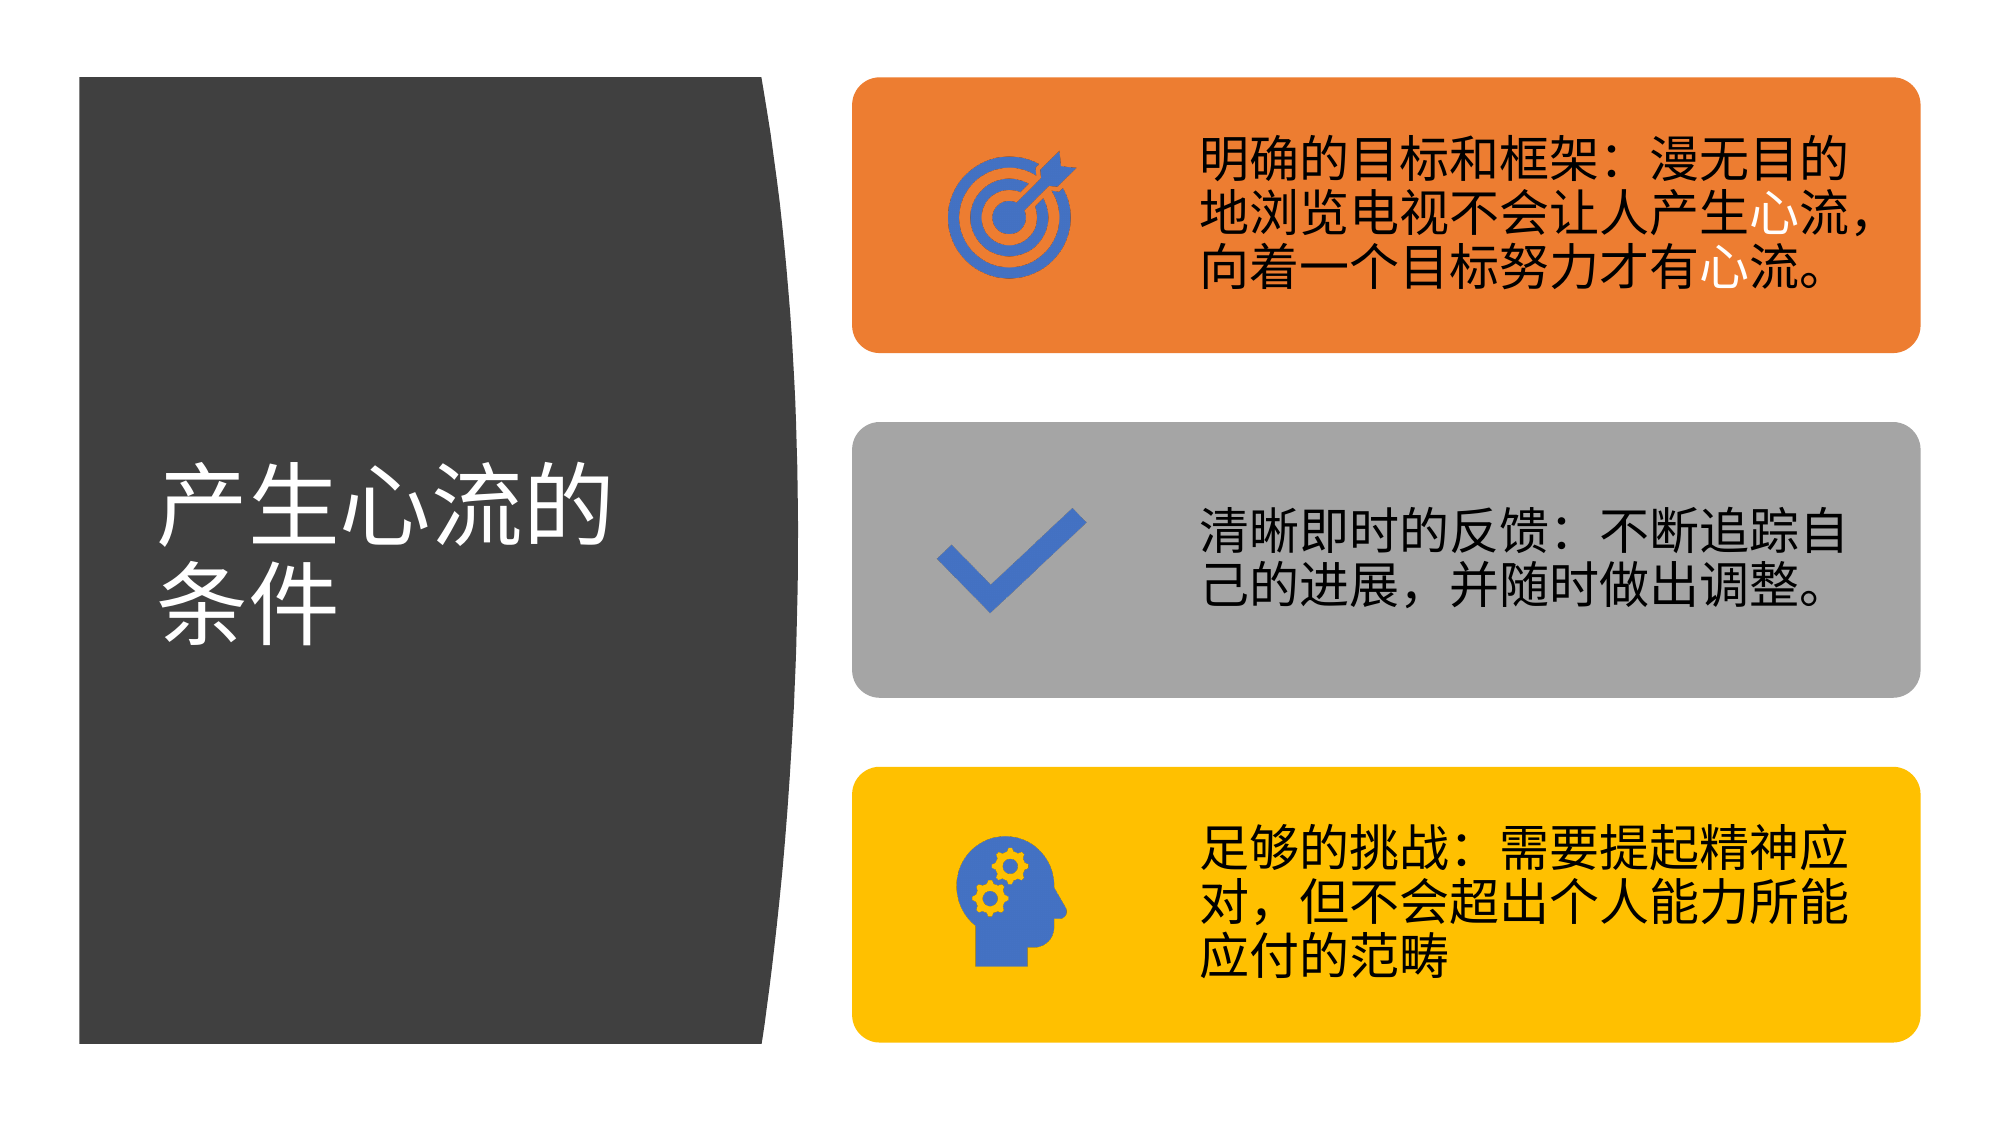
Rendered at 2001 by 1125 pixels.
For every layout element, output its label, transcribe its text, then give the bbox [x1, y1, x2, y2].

title 产生心流的条件 [141, 166, 702, 953]
text_box [78, 76, 800, 1045]
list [852, 77, 1921, 1043]
